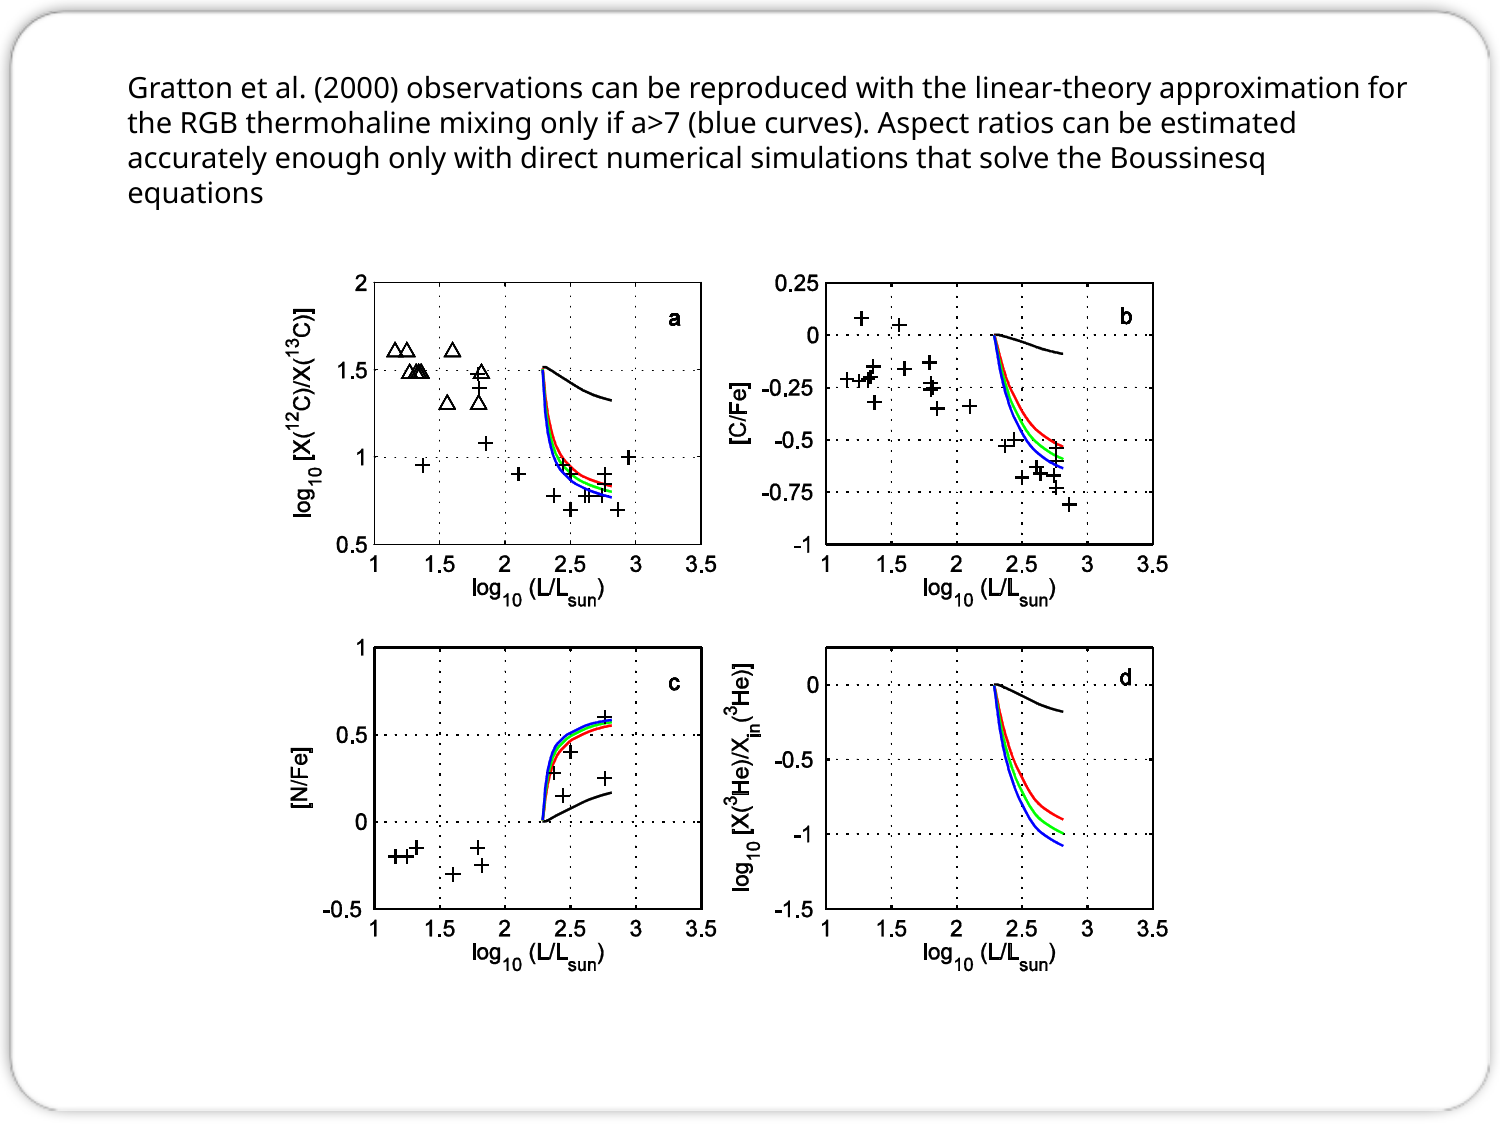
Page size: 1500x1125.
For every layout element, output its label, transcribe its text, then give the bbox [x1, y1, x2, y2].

text_box Gratton et al. (2000) observations can be reproduced with the linear-theory approximation for the RGB thermohaline mixing only if a>7 (blue curves). Aspect ratios can be estimated accurately enough only with direct numerical simulations that solve the Boussinesq equations [112, 62, 1425, 217]
picture [226, 226, 1249, 995]
